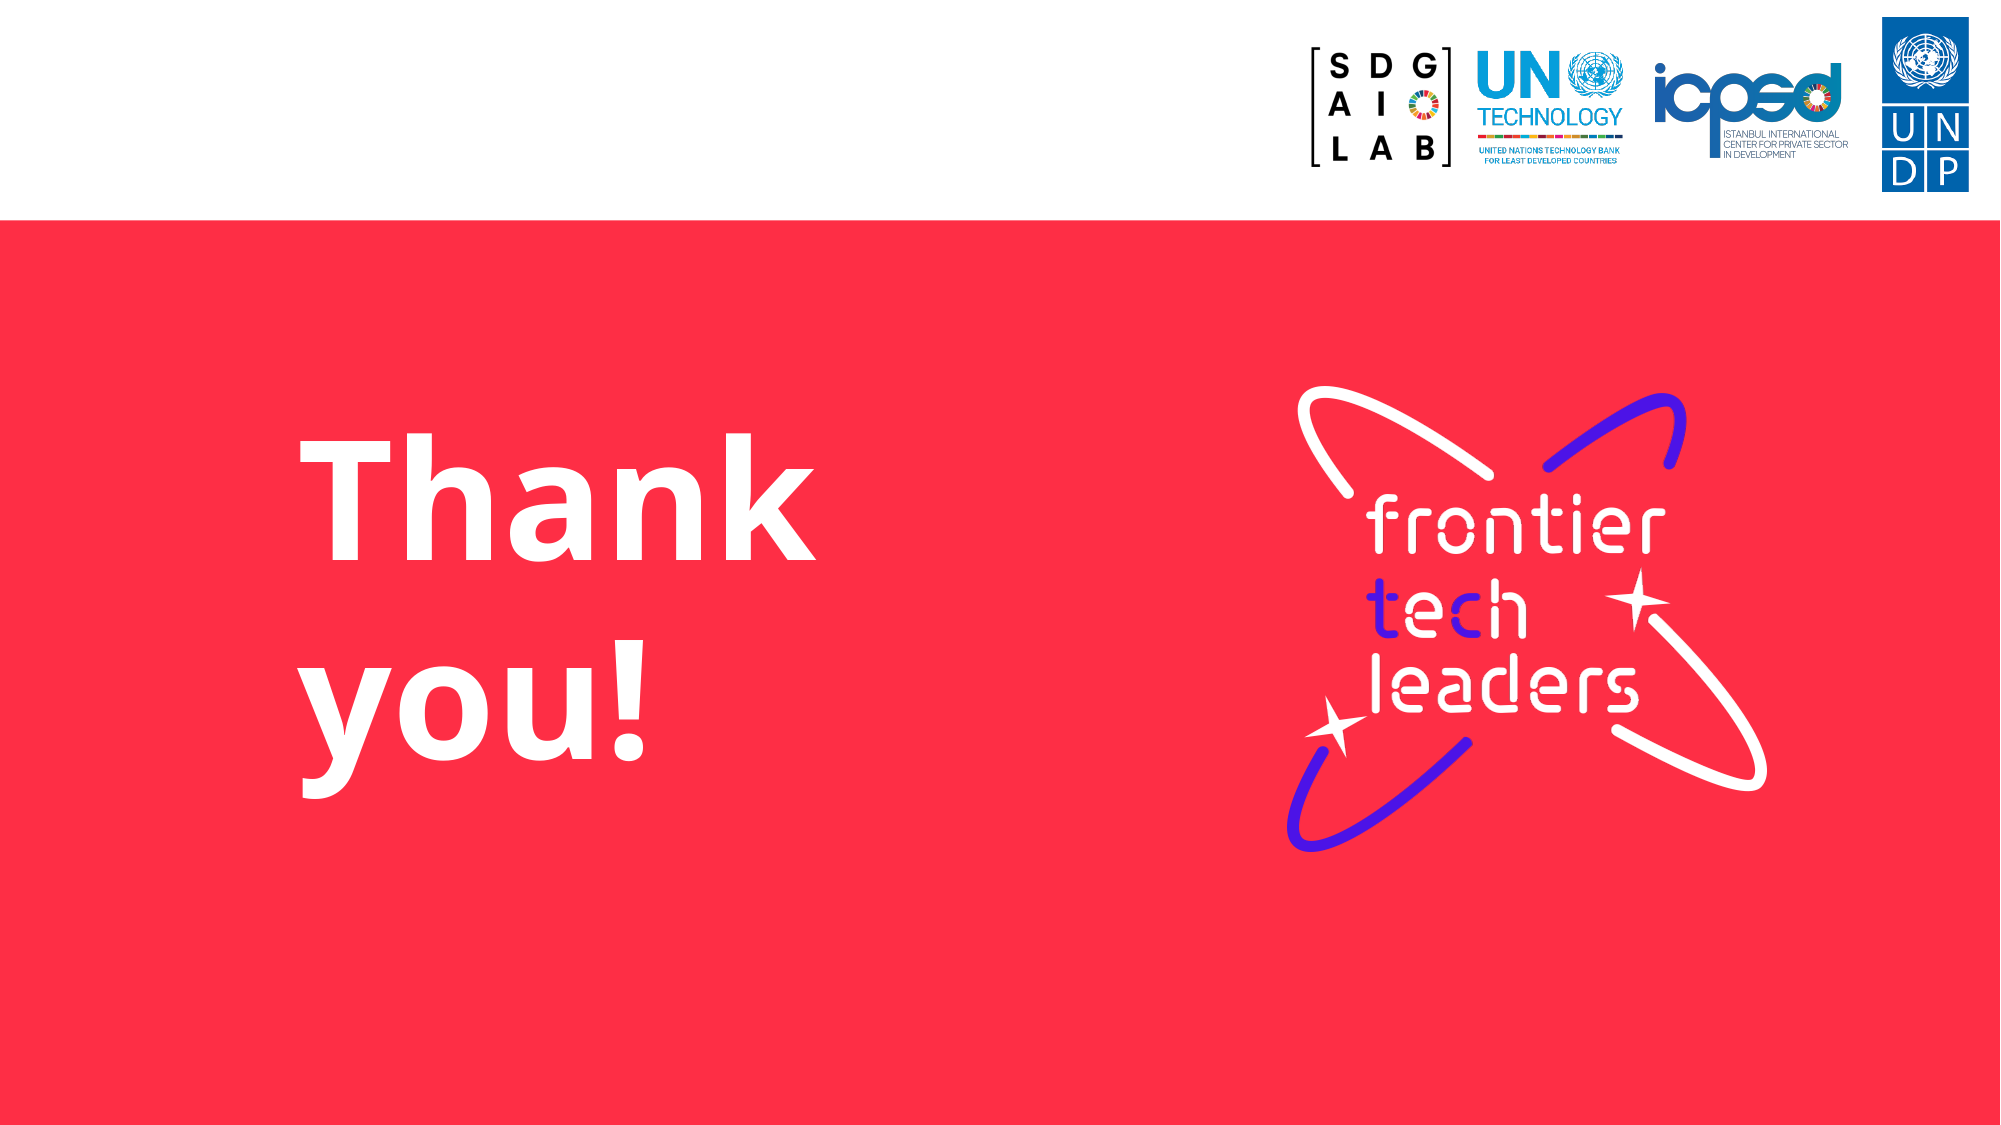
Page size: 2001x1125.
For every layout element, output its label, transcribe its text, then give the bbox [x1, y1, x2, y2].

text_box [0, 220, 2000, 1125]
picture [1804, 84, 1830, 111]
picture [1306, 40, 1457, 168]
picture [1287, 386, 1767, 852]
picture [1655, 63, 1848, 158]
picture [1881, 16, 1969, 193]
title Thank you! [282, 385, 1006, 930]
picture [1471, 48, 1630, 170]
